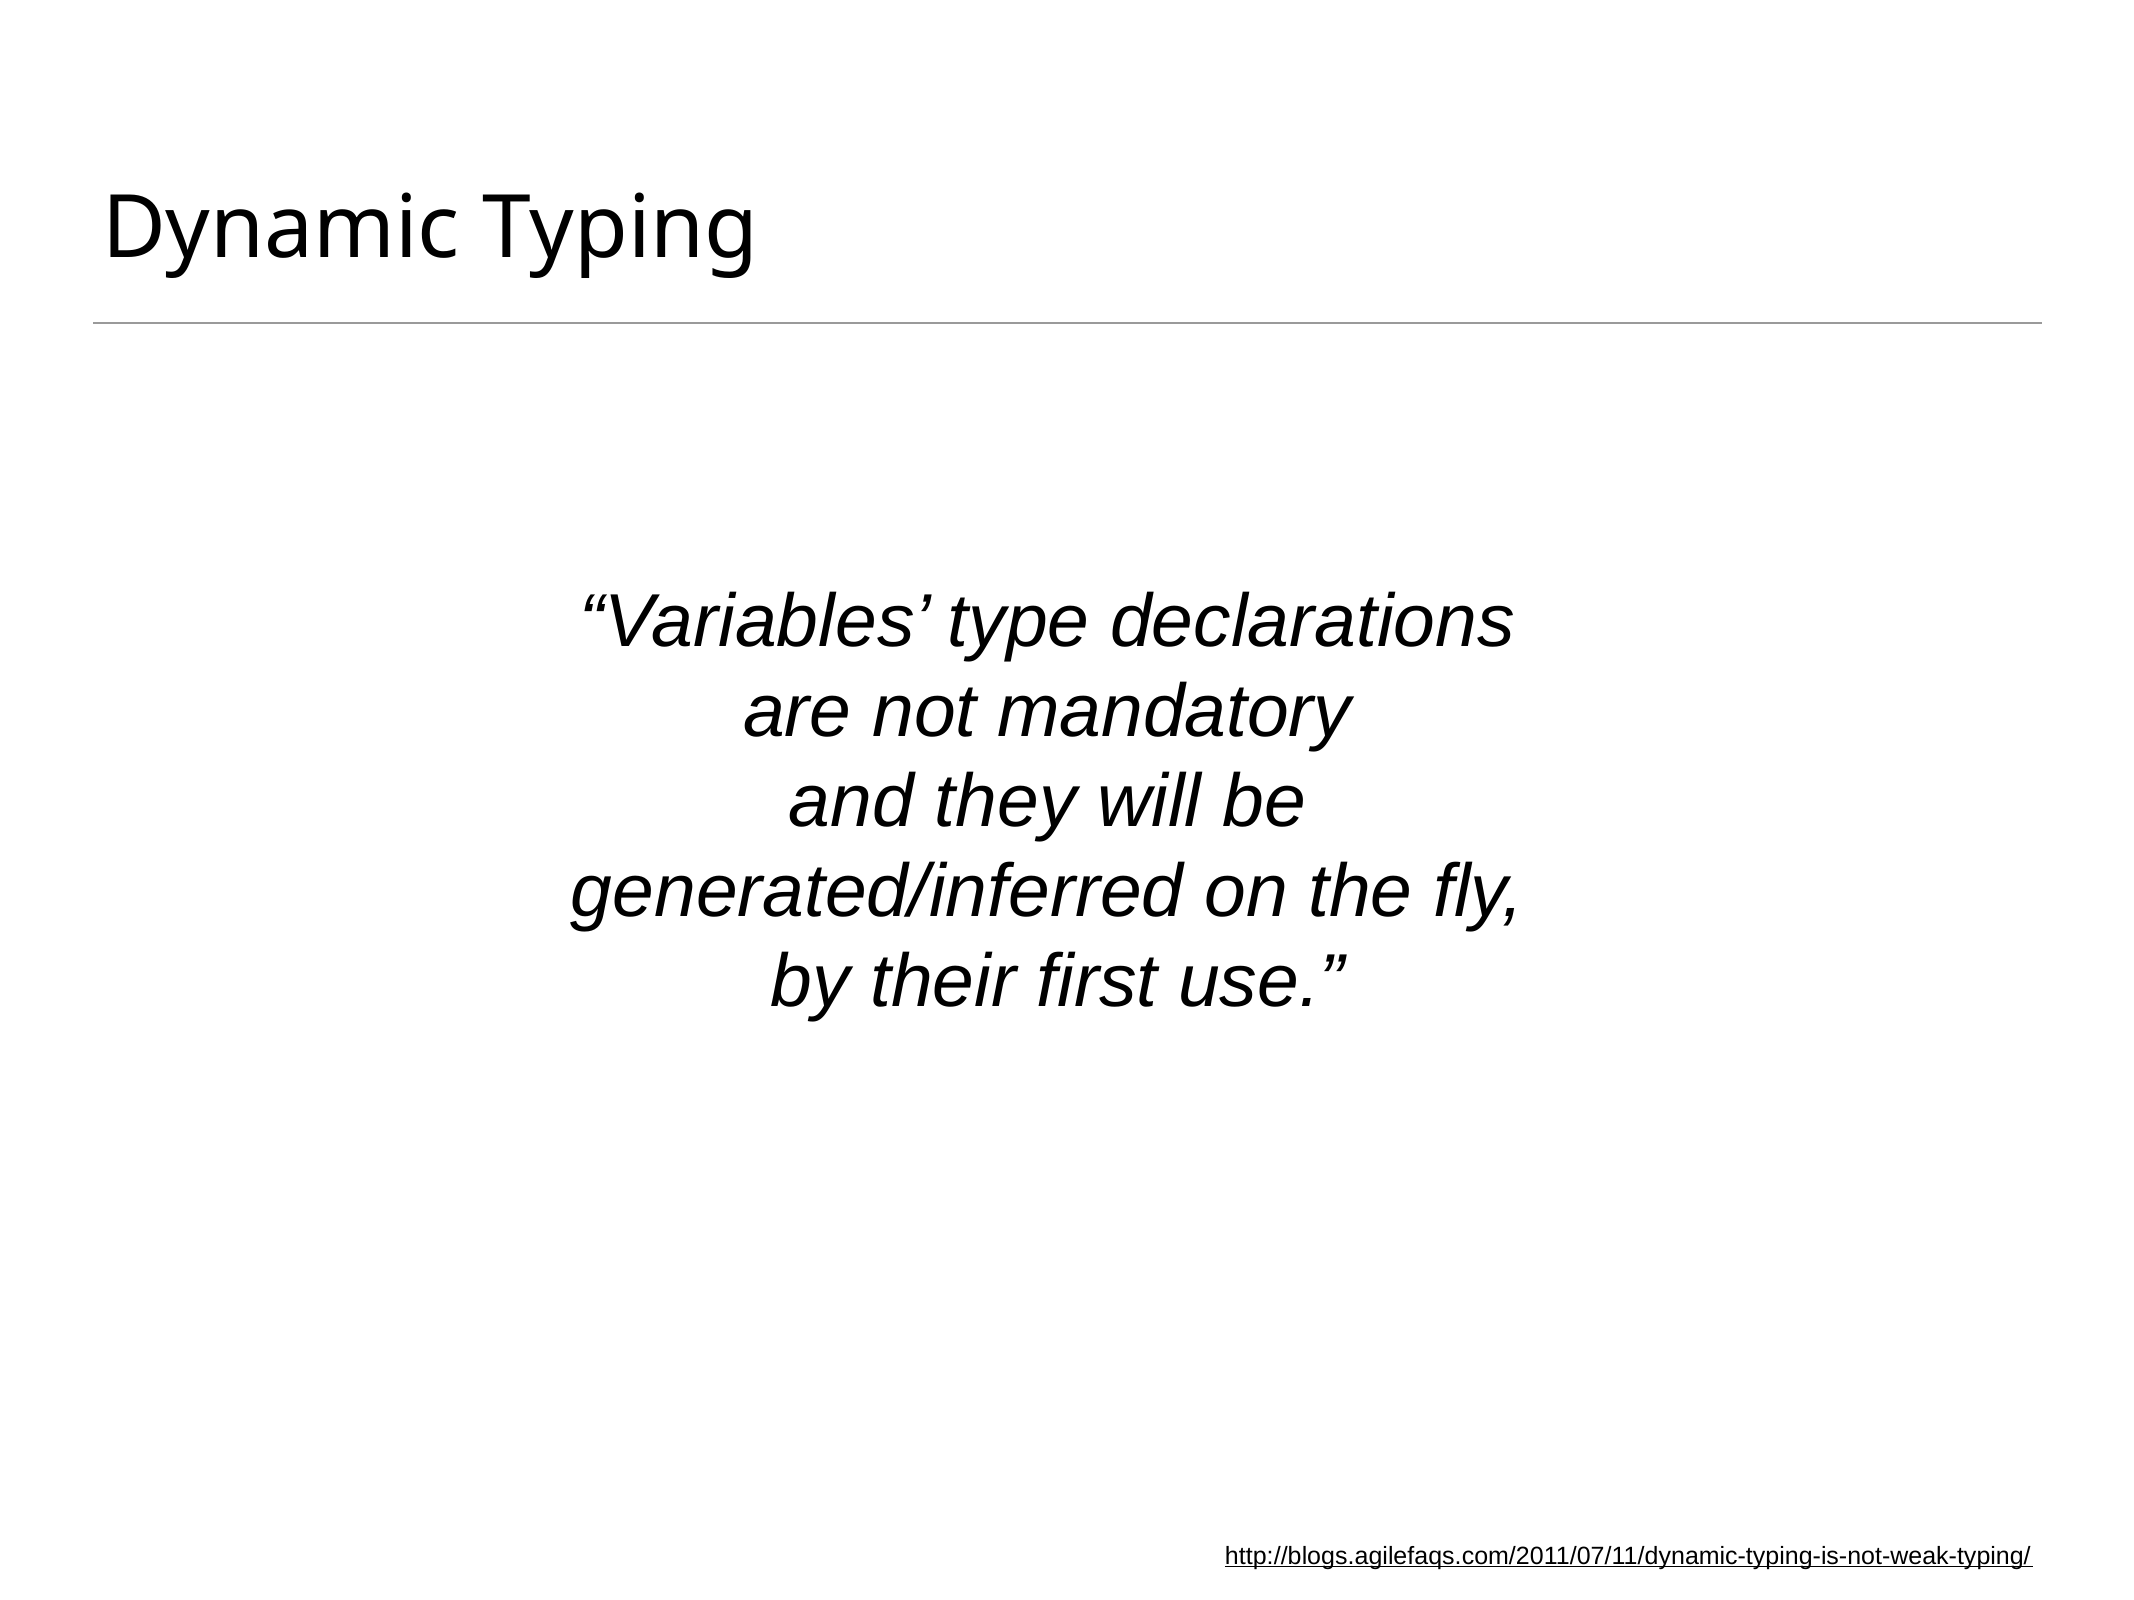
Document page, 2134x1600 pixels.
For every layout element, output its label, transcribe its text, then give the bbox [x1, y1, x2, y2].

text_box “Variables’ type declarations are not mandatory and they will be generated/inferred on the fly, by their first use.” [301, 563, 1814, 1029]
title Dynamic Typing [93, 53, 2041, 284]
text_box http://blogs.agilefaqs.com/2011/07/11/dynamic-typing-is-not-weak-typing/ [1210, 1532, 2055, 1578]
